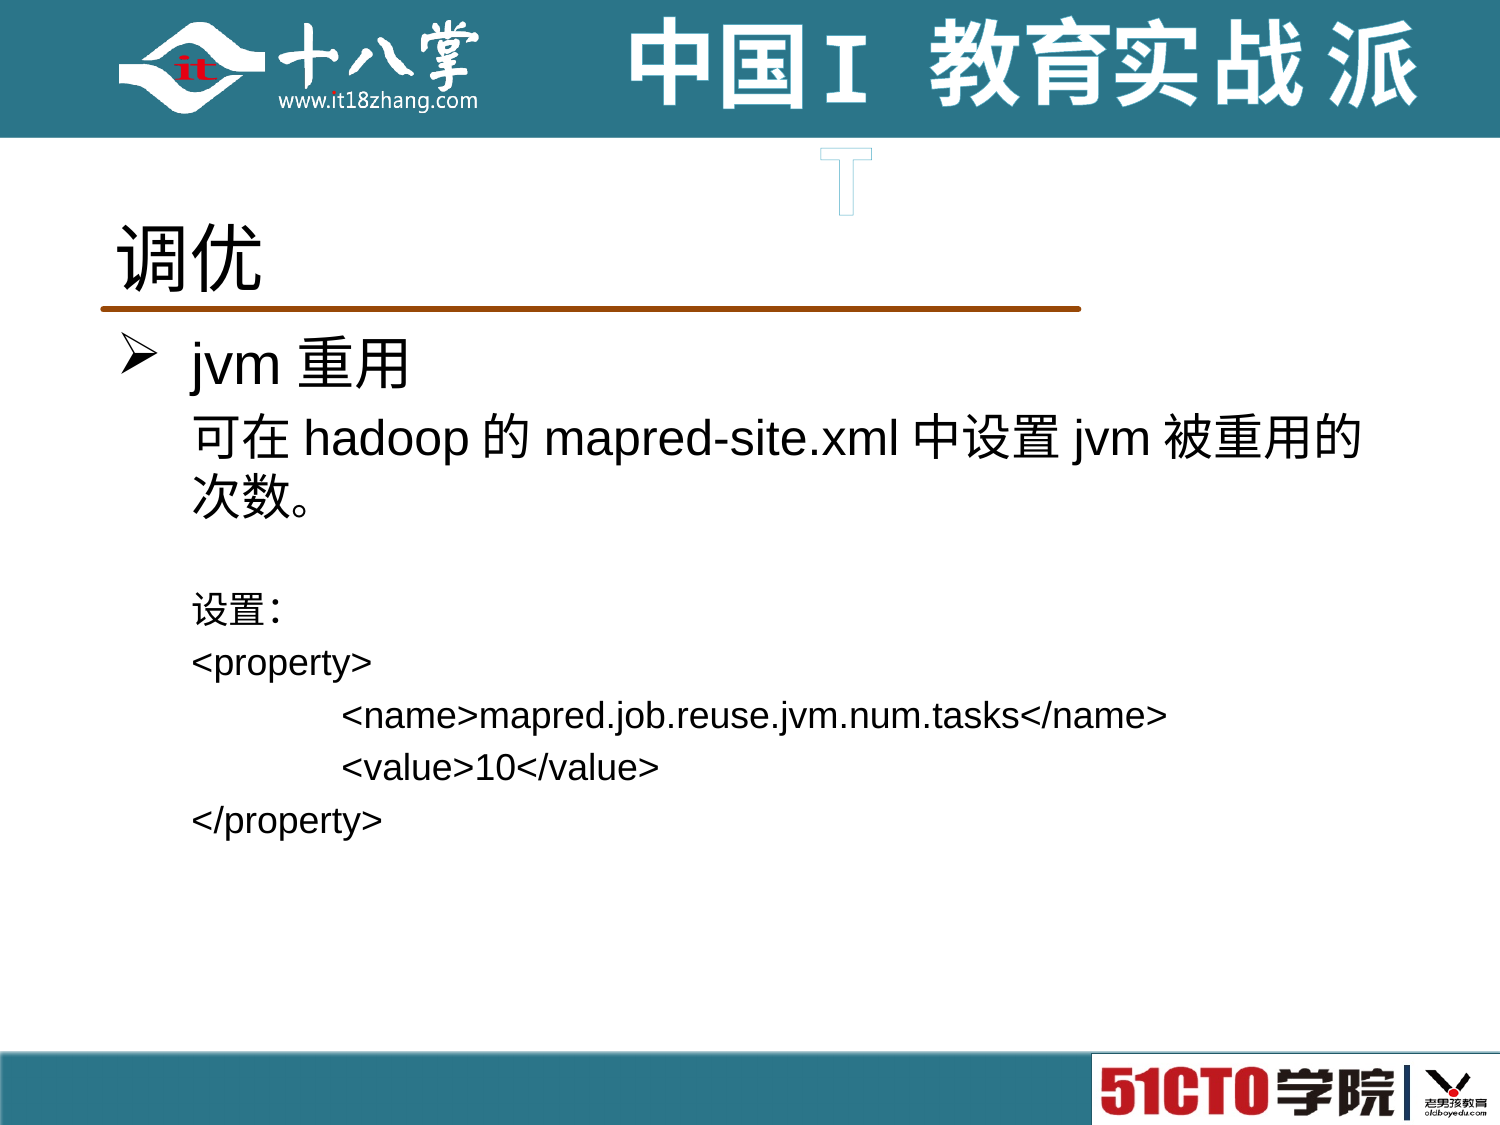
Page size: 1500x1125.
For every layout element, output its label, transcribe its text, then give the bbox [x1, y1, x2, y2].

picture [1092, 1054, 1500, 1125]
picture [119, 20, 479, 114]
list jvm重用 可在hadoop的mapred-site.xml中设置jvm被重用的次数。 设置： <property> <name>mapred.job.reuse.jvm.num.tasks</name> <value>10</value> </property> [101, 318, 1424, 1035]
title 调优 [100, 204, 1424, 303]
